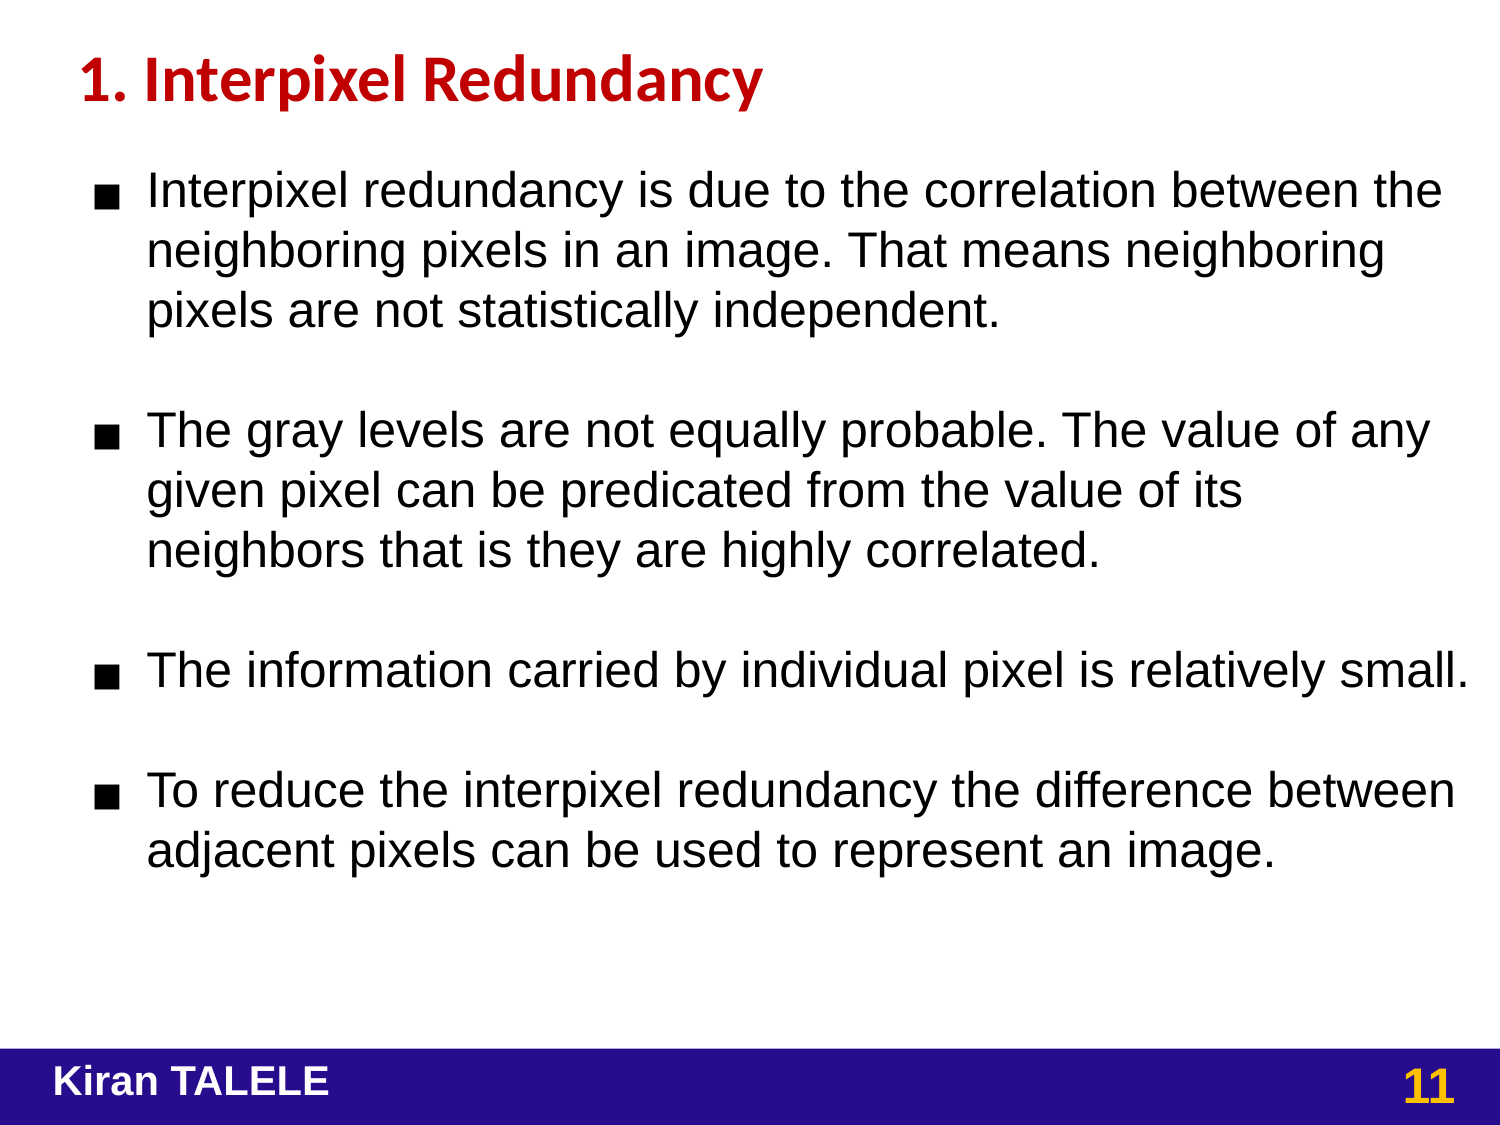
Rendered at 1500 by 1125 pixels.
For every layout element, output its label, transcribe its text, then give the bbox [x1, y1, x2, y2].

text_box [0, 1045, 1500, 1125]
title 1. Interpixel Redundancy [62, 24, 1300, 125]
text_box Interpixel redundancy is due to the correlation between the neighboring pixels in an image. That means neighboring pixels are not statistically independent. The gray levels are not equally probable. The value of any given pixel can be predicated from the value of its neighbors that is they are highly correlated. The information carried by individual pixel is relatively small. To reduce the interpixel redundancy the difference between adjacent pixels can be used to represent an image. [74, 149, 1488, 885]
